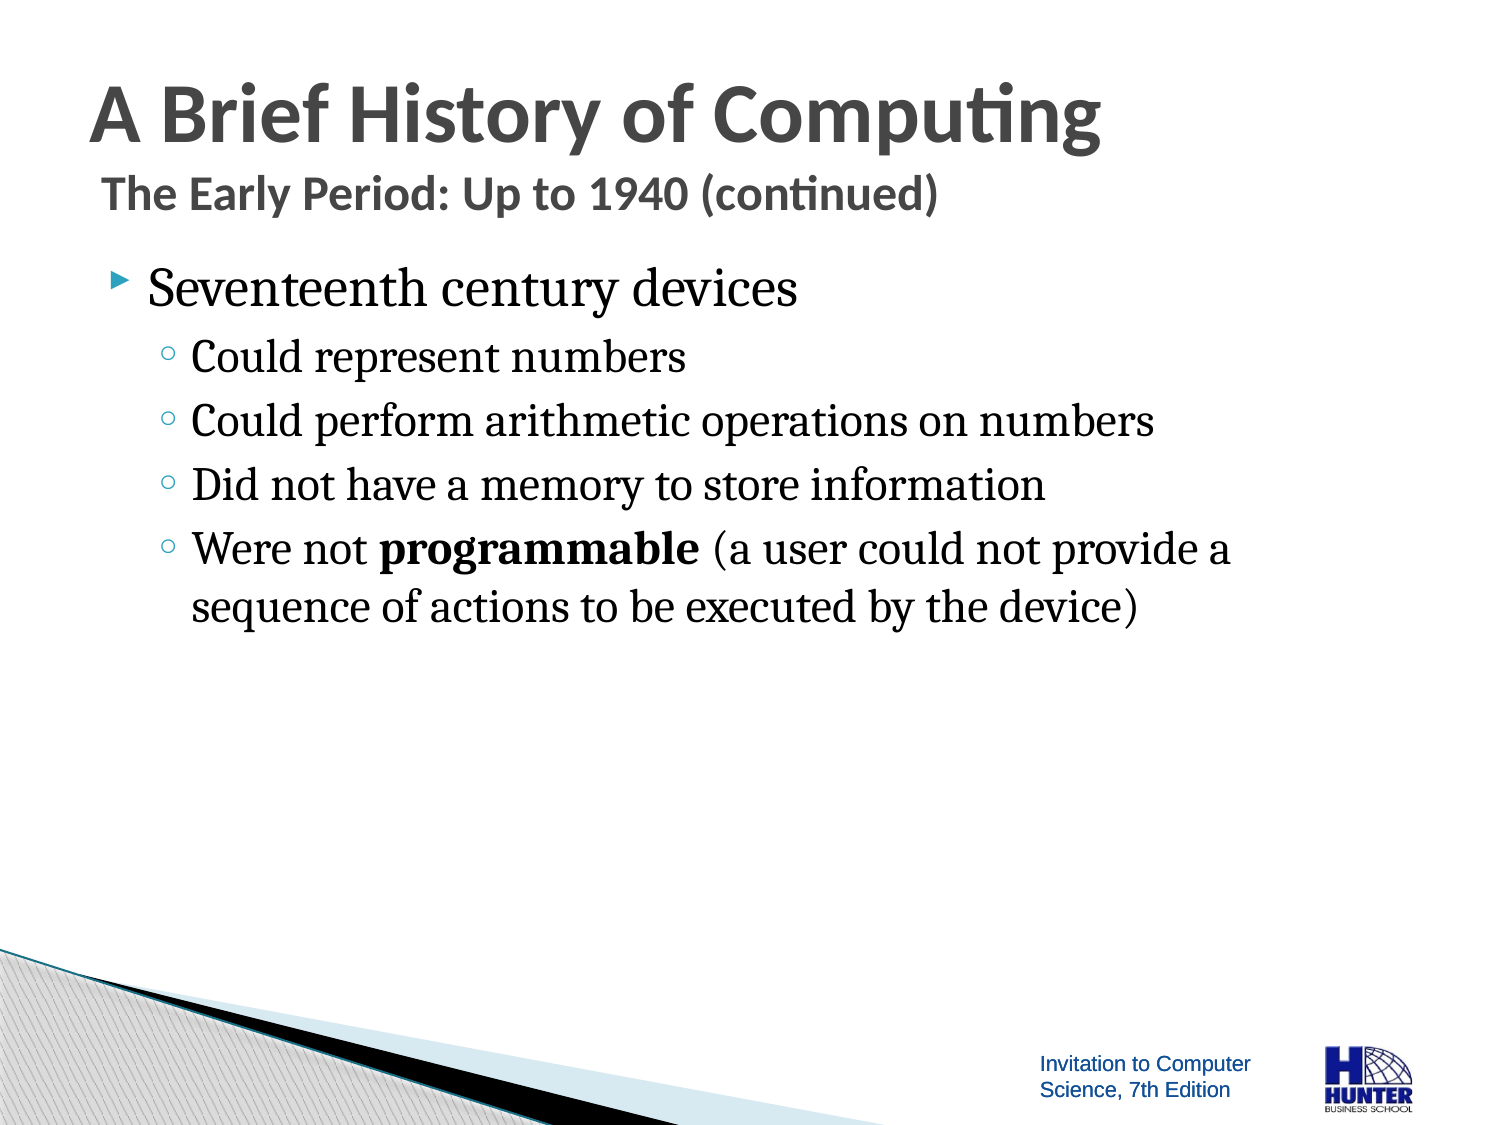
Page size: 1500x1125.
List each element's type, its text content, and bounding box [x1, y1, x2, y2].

picture [1325, 1046, 1413, 1113]
list Seventeenth century devices Could represent numbers Could perform arithmetic operations on numbers Did not have a memory to store information Were not programmable (a user could not provide a sequence of actions to be executed by the device) [75, 243, 1425, 986]
title A Brief History of Computing The Early Period: Up to 1940 (continued) [75, 45, 1425, 233]
